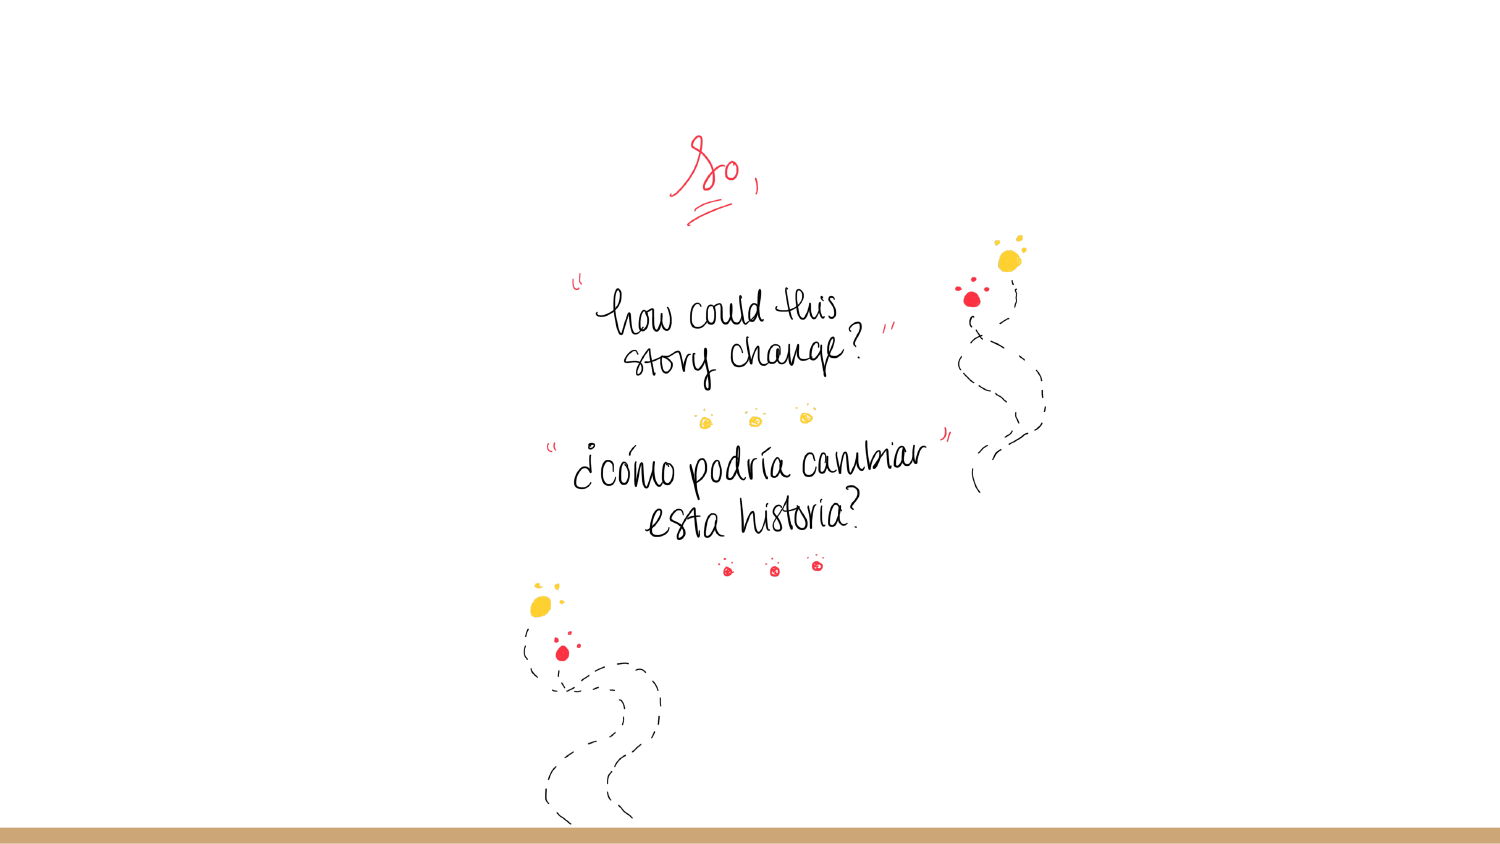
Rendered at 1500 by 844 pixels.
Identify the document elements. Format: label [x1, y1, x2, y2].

picture [427, 0, 1073, 844]
